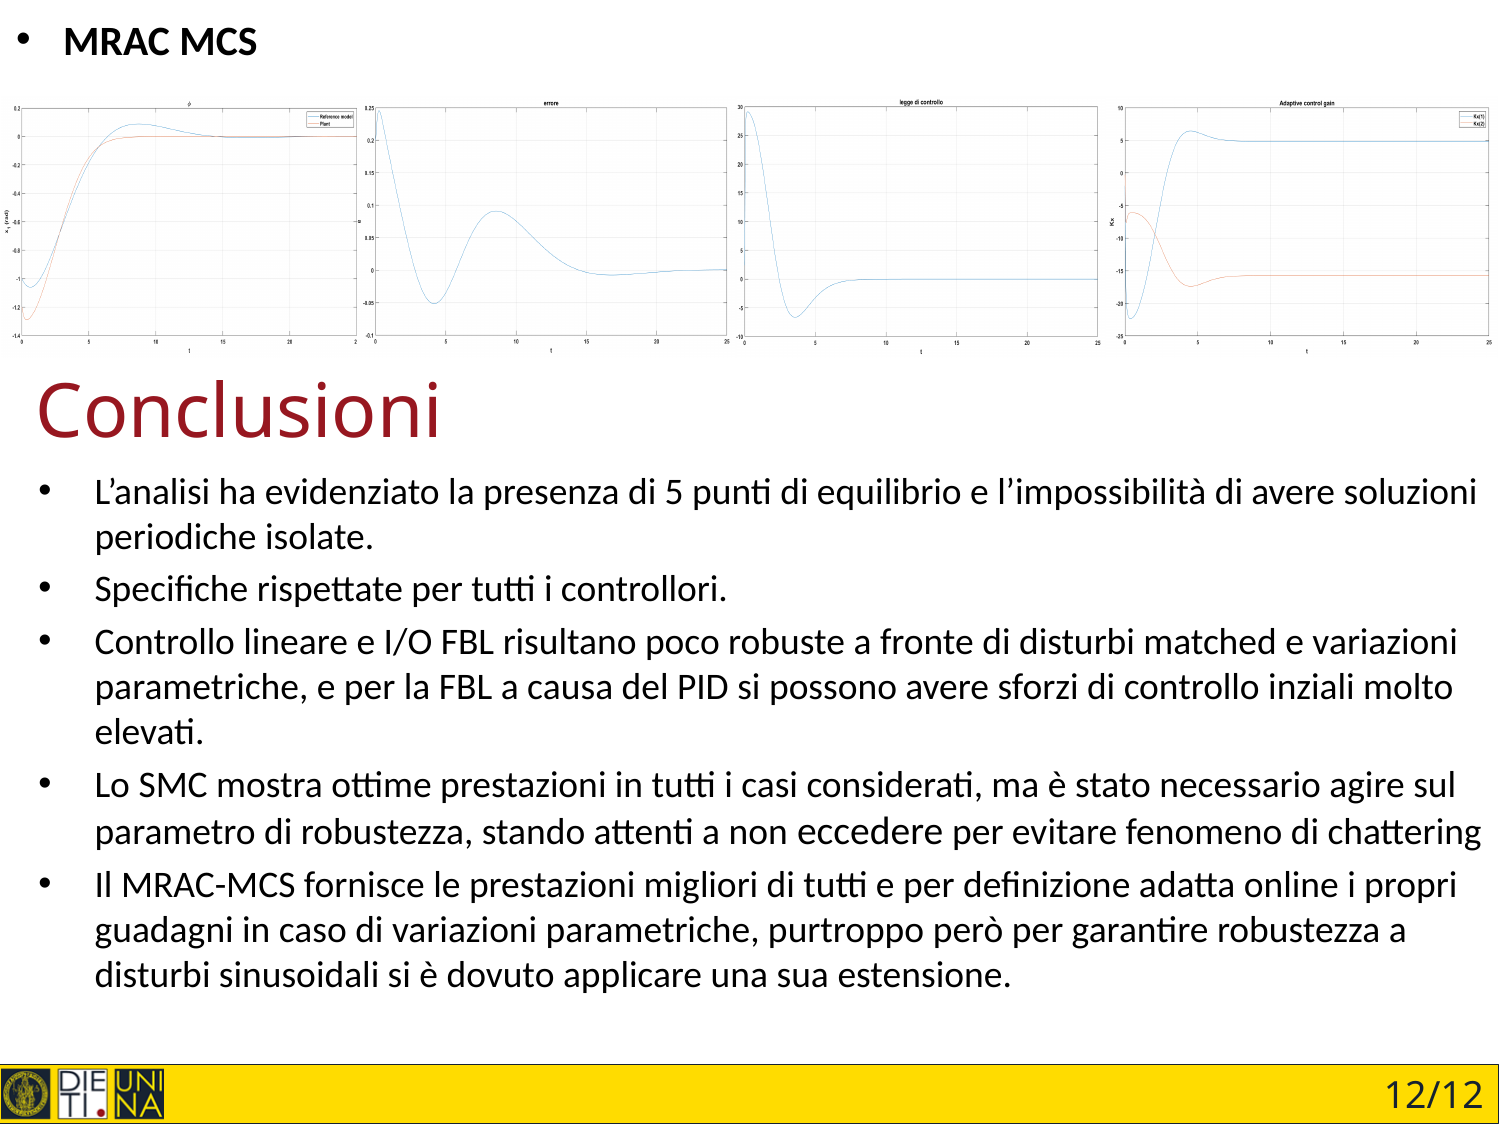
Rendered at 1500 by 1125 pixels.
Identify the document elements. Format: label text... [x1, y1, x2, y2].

picture [1, 95, 1498, 358]
text_box MRAC MCS [1, 6, 482, 71]
list L’analisi ha evidenziato la presenza di 5 punti di equilibrio e l’impossibilità di avere soluzioni periodiche isolate. Specifiche rispettate per tutti i controllori. Controllo lineare e I/O FBL risultano poco robuste a fronte di disturbi matched e variazioni parametriche, e per la FBL a causa del PID si possono avere sforzi di controllo inziali molto elevati. Lo SMC mostra ottime prestazioni in tutti i casi considerati, ma è stato necessario agire sul parametro di robustezza, stando attenti a non eccedere per evitare fenomeno di chattering Il MRAC-MCS fornisce le prestazioni migliori di tutti e per definizione adatta online i propri guadagni in caso di variazioni parametriche, purtroppo però per garantire robustezza a disturbi sinusoidali si è dovuto applicare una sua estensione. [23, 459, 1498, 1068]
text_box Conclusioni [21, 366, 522, 461]
text_box 12/12 [166, 1064, 1499, 1124]
picture [1, 1067, 164, 1121]
